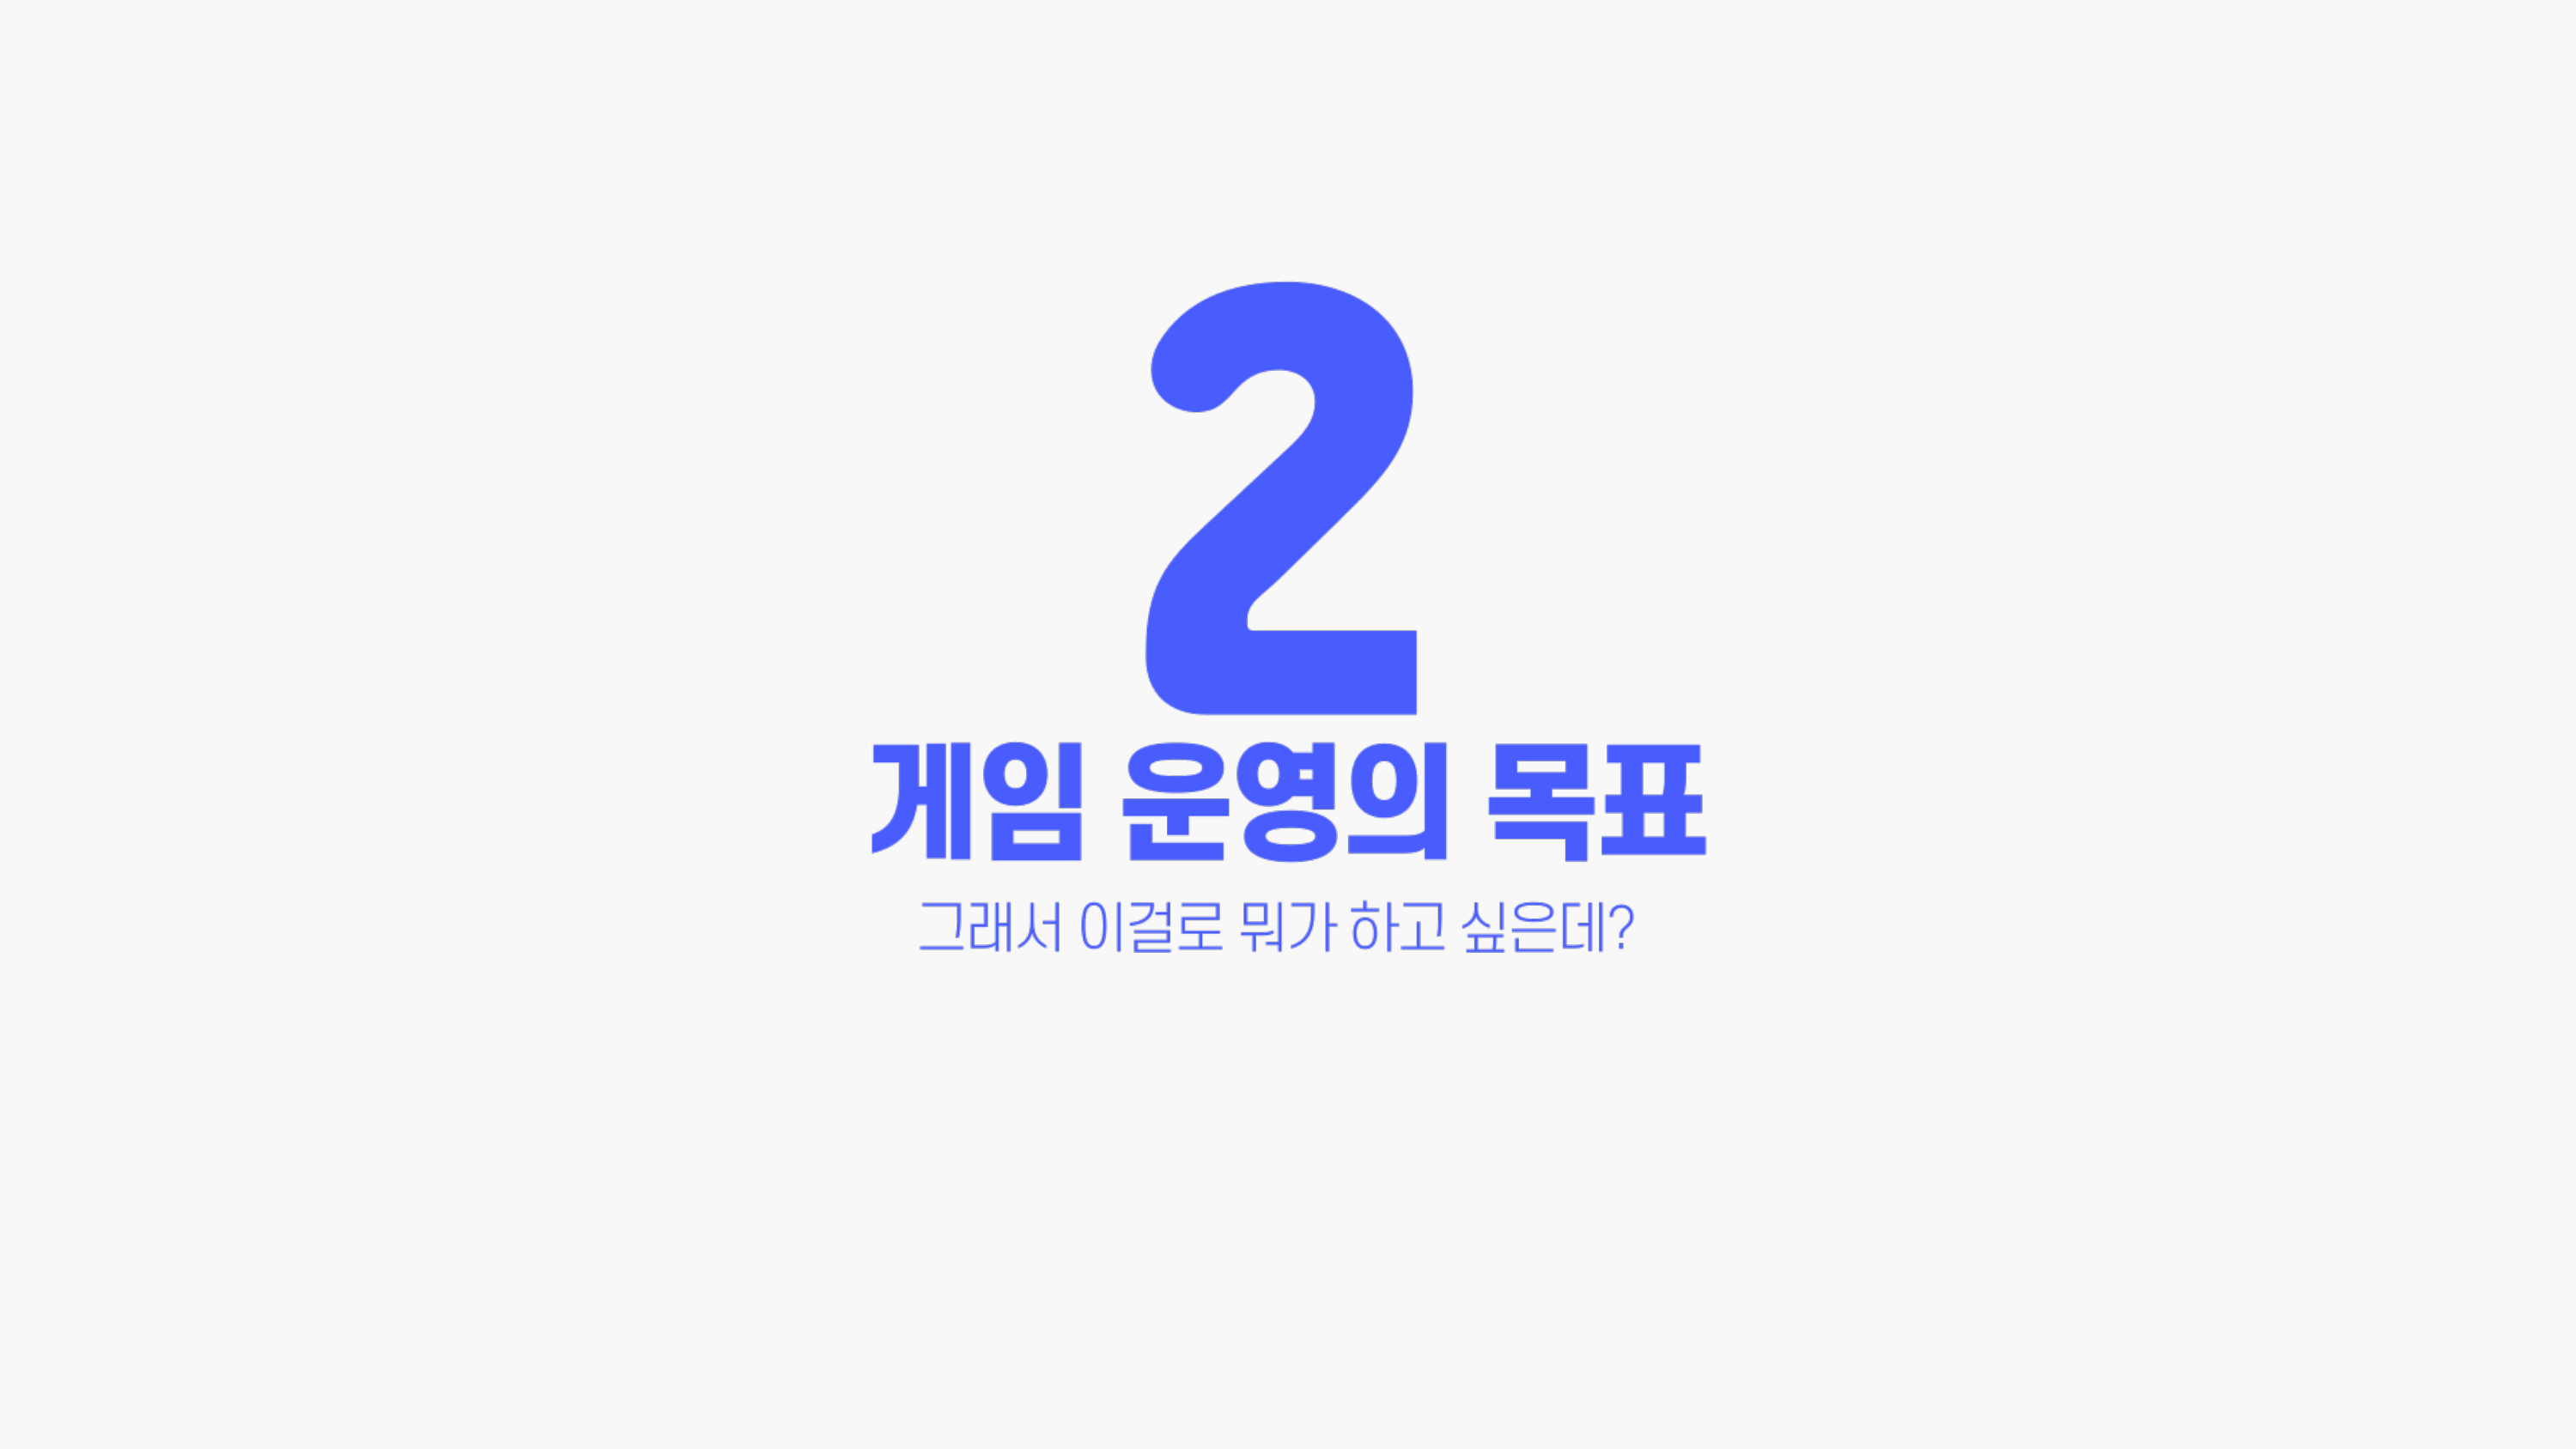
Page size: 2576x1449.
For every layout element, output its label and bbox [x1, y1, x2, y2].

picture [817, 0, 1899, 1226]
